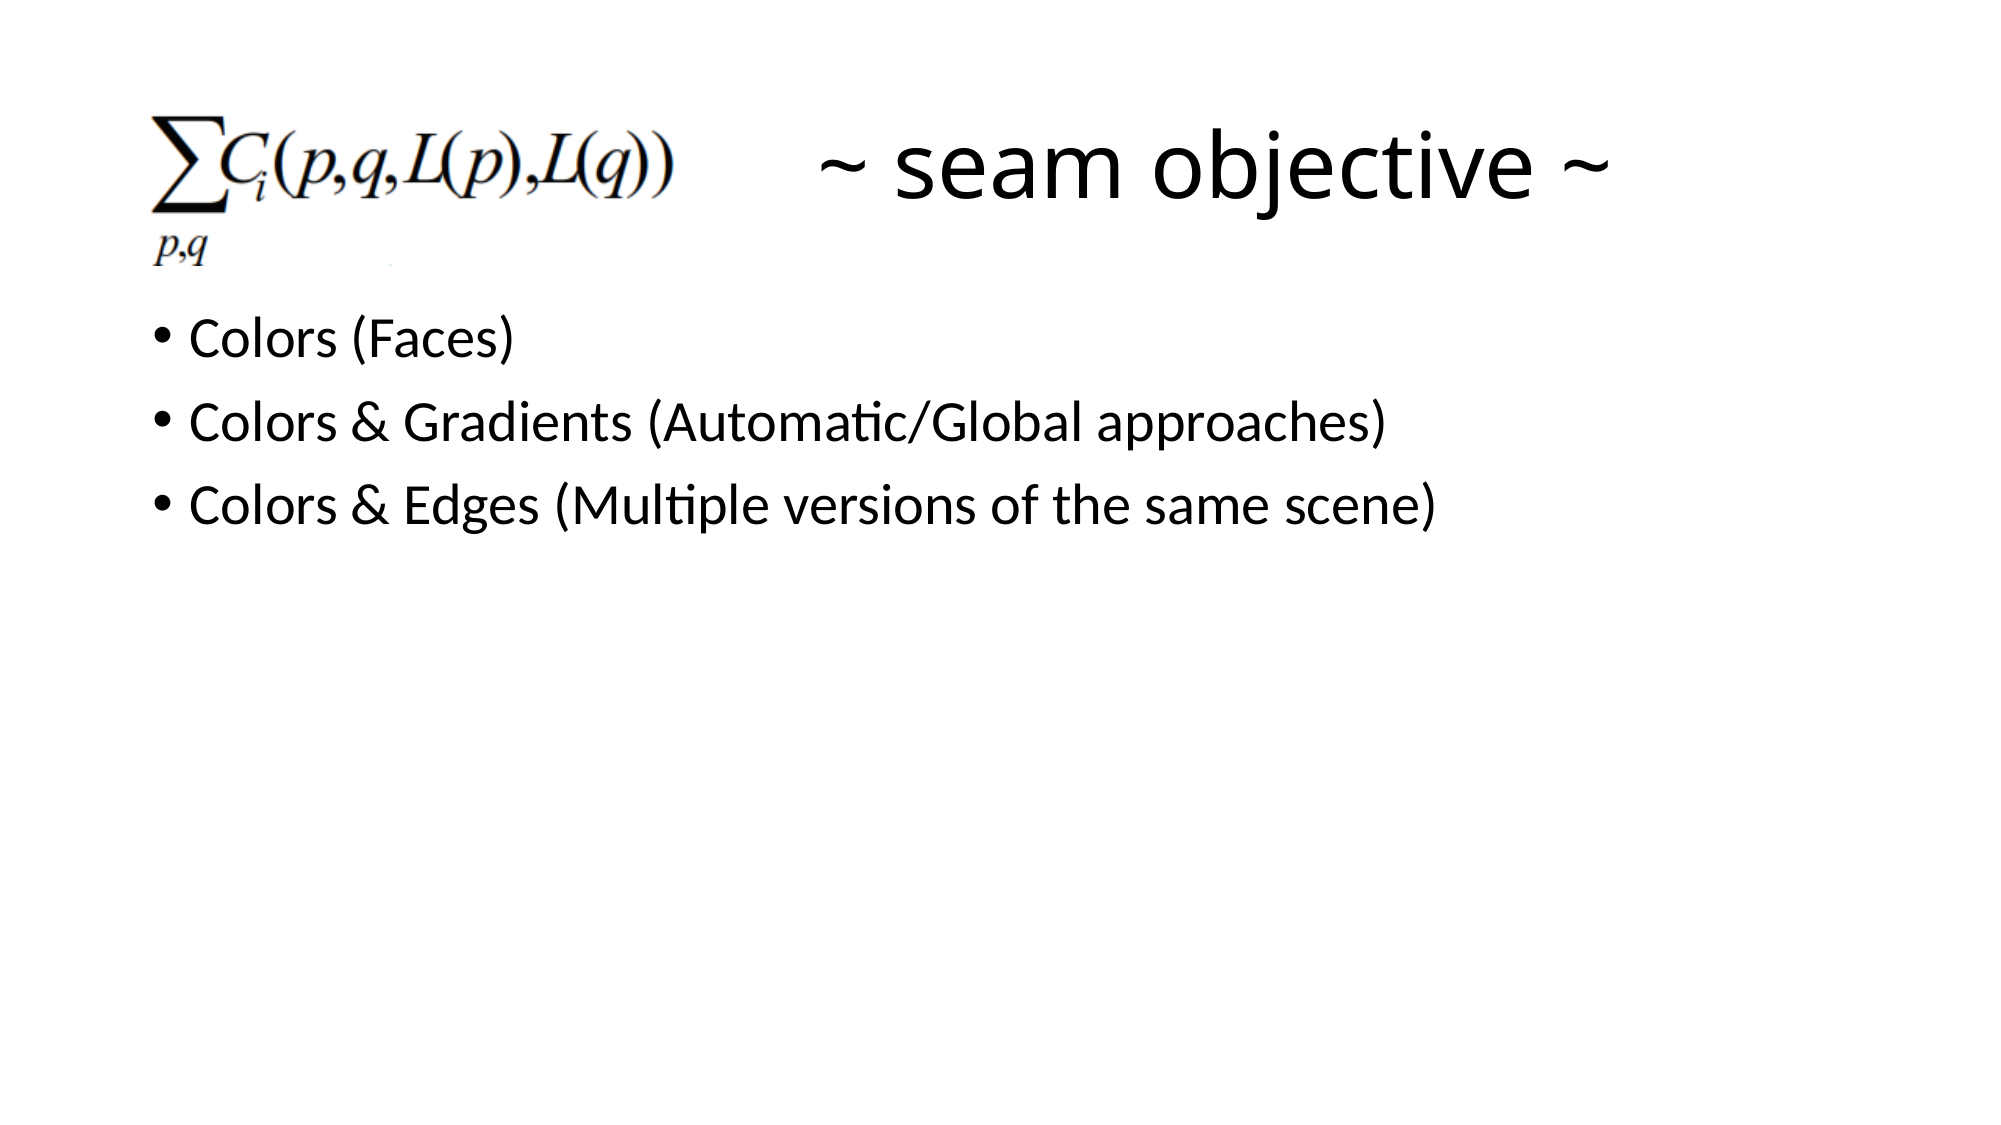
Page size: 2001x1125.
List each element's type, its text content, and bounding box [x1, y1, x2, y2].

picture [150, 112, 680, 267]
title ~ seam objective ~ [137, 59, 1863, 278]
list Colors (Faces) Colors & Gradients (Automatic/Global approaches) Colors & Edges (Multiple versions of the same scene) [137, 299, 1863, 1014]
